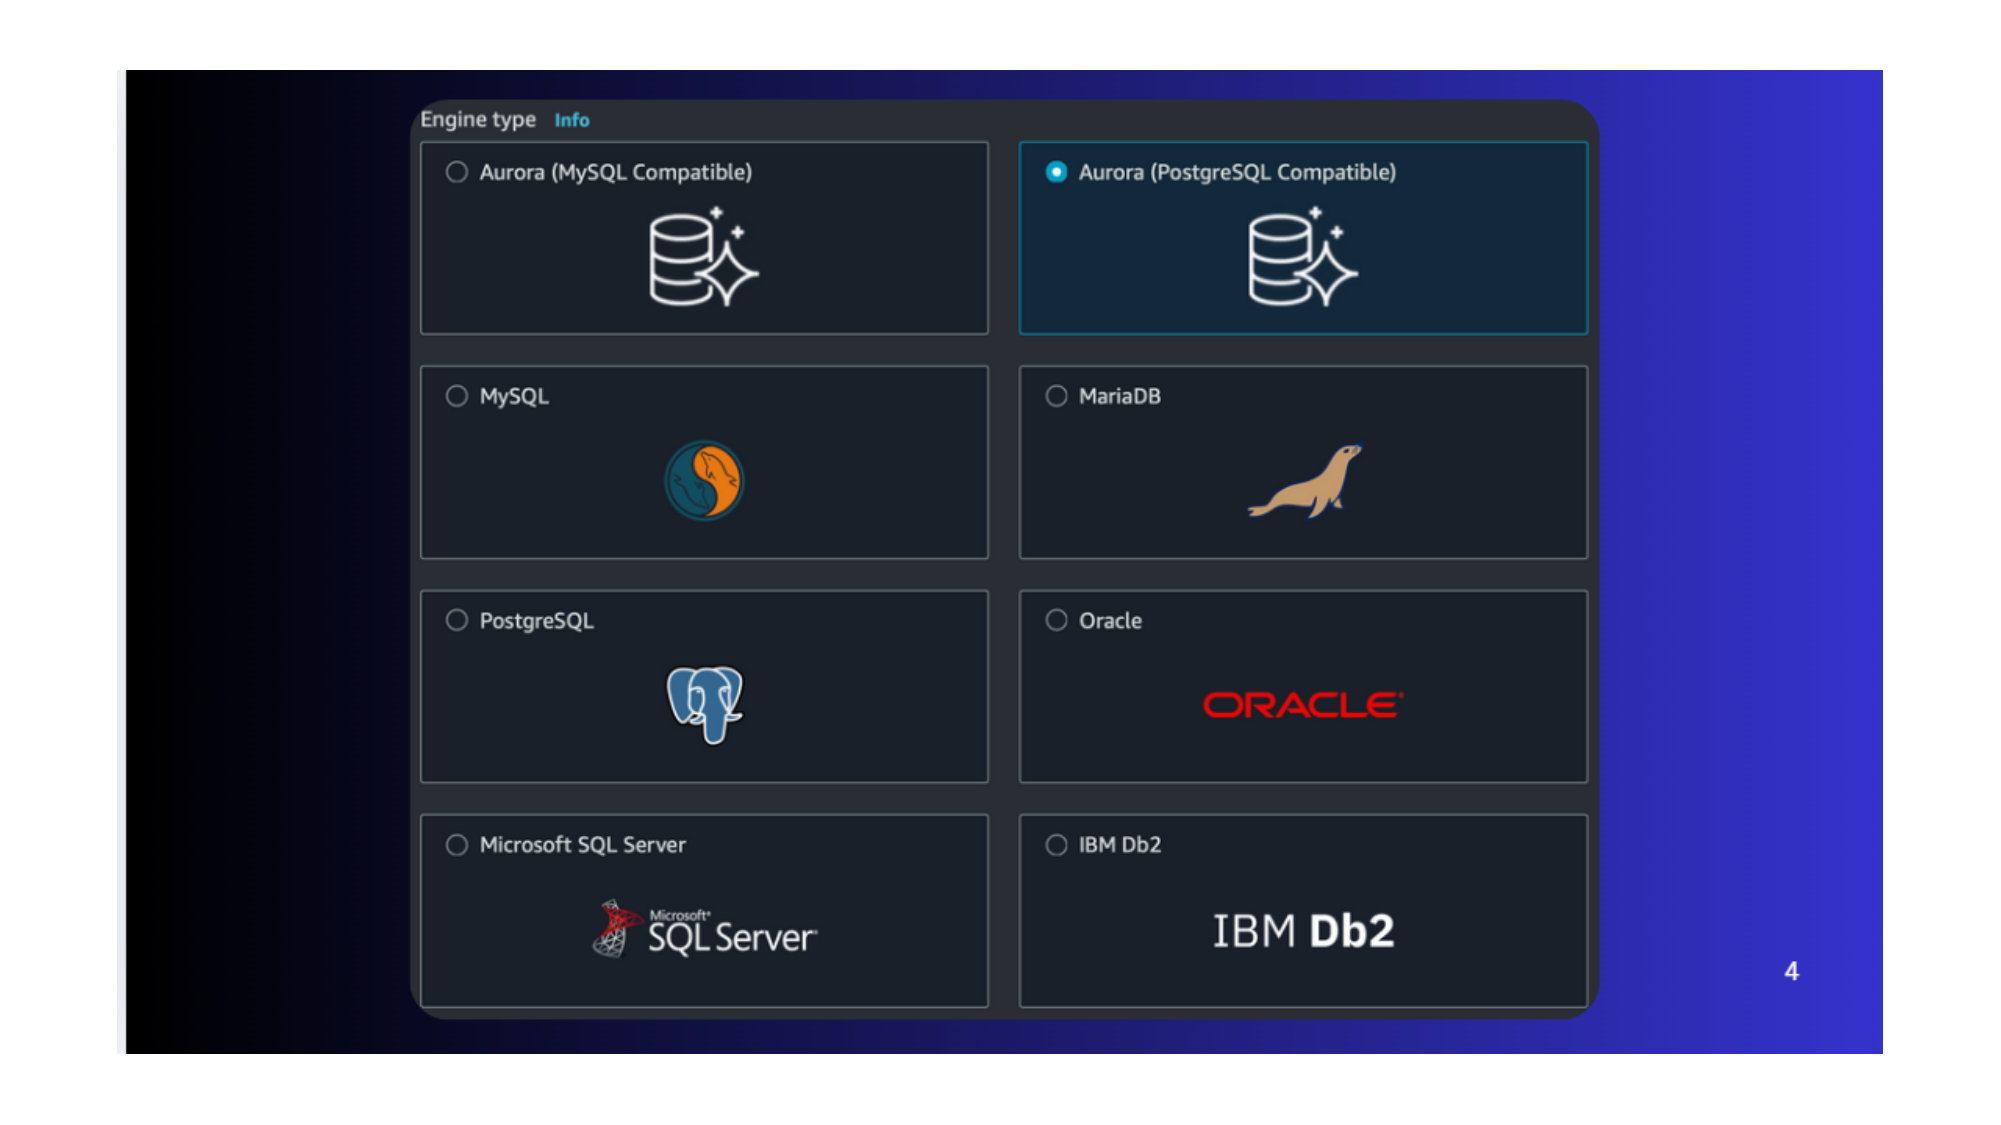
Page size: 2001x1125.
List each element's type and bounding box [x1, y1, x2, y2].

picture [116, 70, 1883, 1054]
